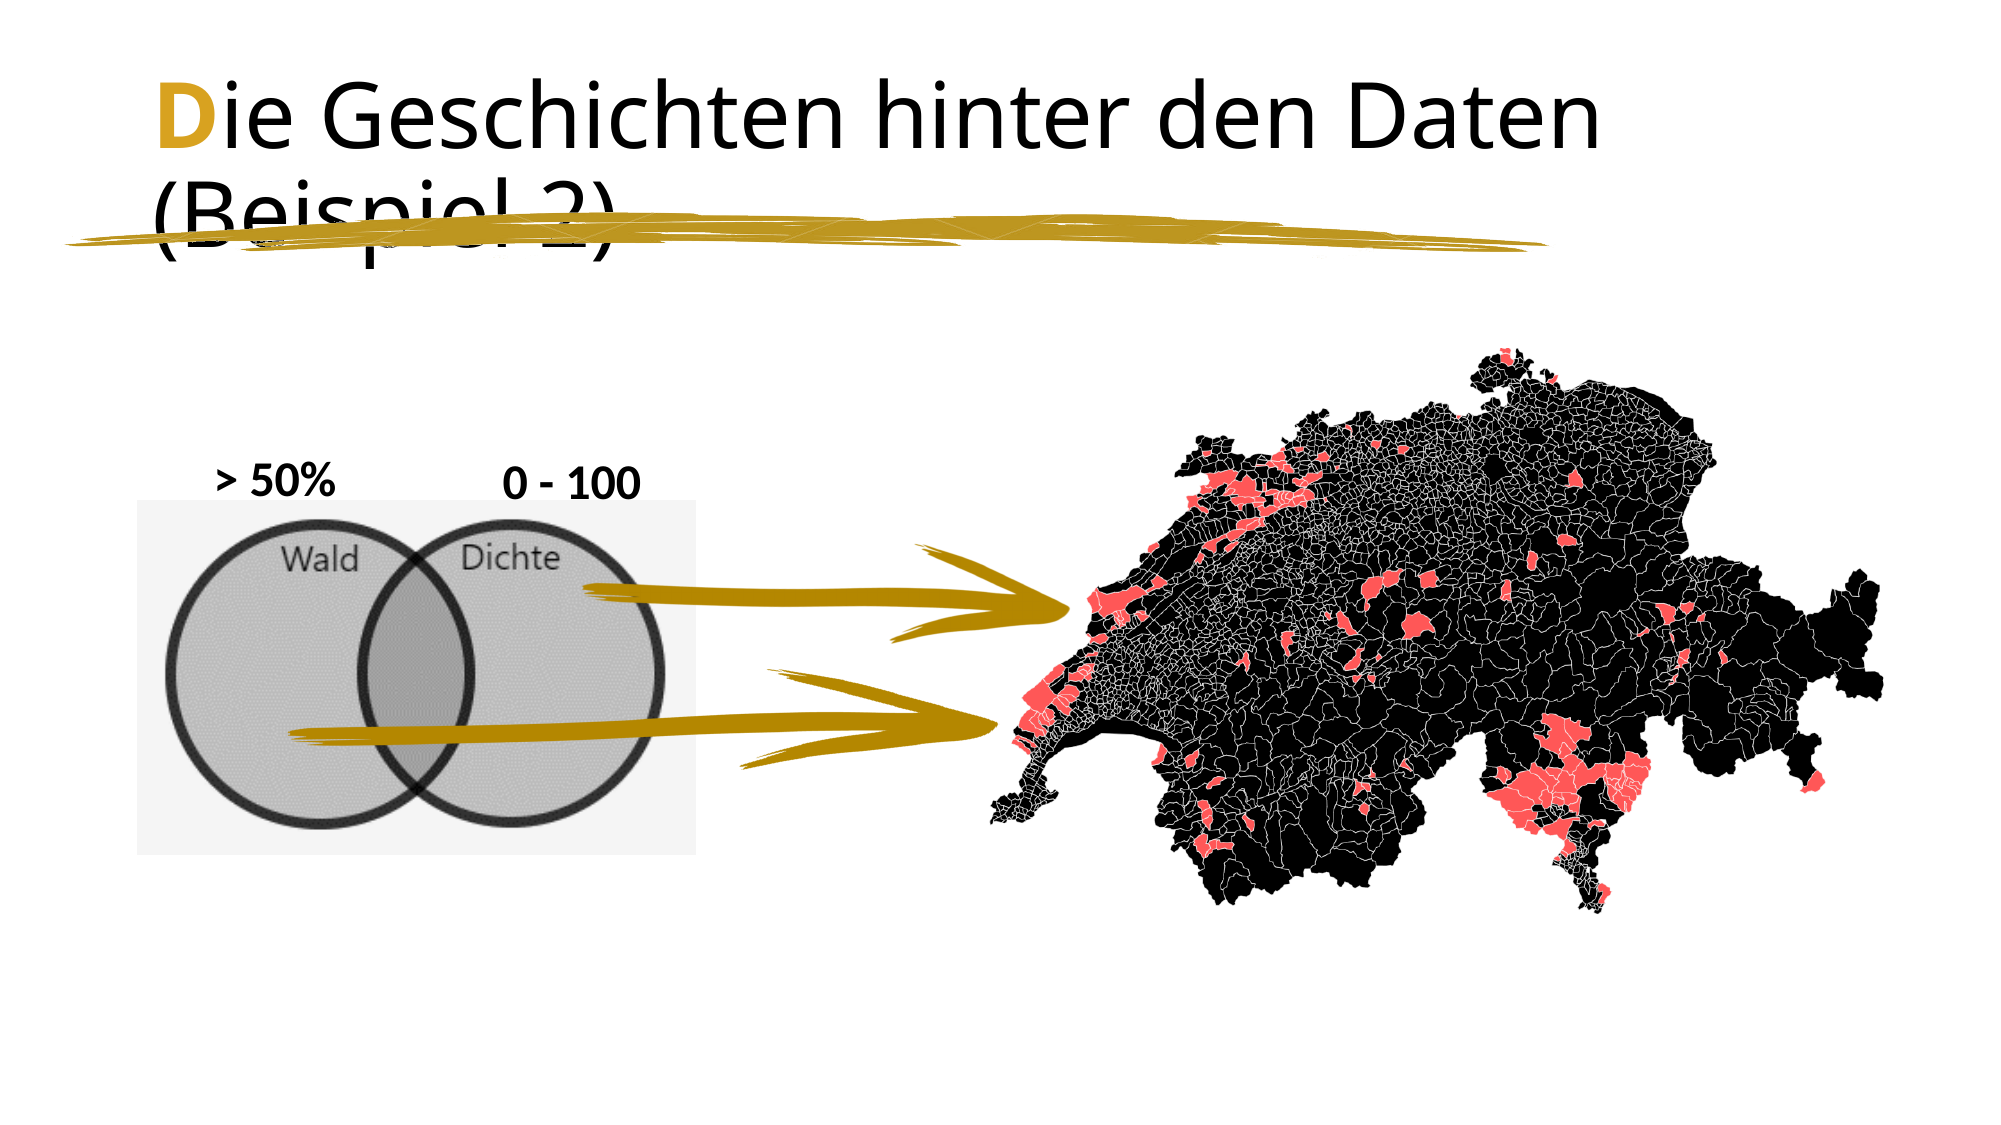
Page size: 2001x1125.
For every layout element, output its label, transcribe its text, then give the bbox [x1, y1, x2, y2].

picture [286, 348, 1902, 926]
text_box 0 - 100 [487, 441, 716, 517]
title Die Geschichten hinter den Daten (Beispiel 2) [137, 59, 1863, 278]
text_box > 50% [198, 439, 427, 500]
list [137, 500, 696, 855]
picture [0, 199, 1638, 259]
